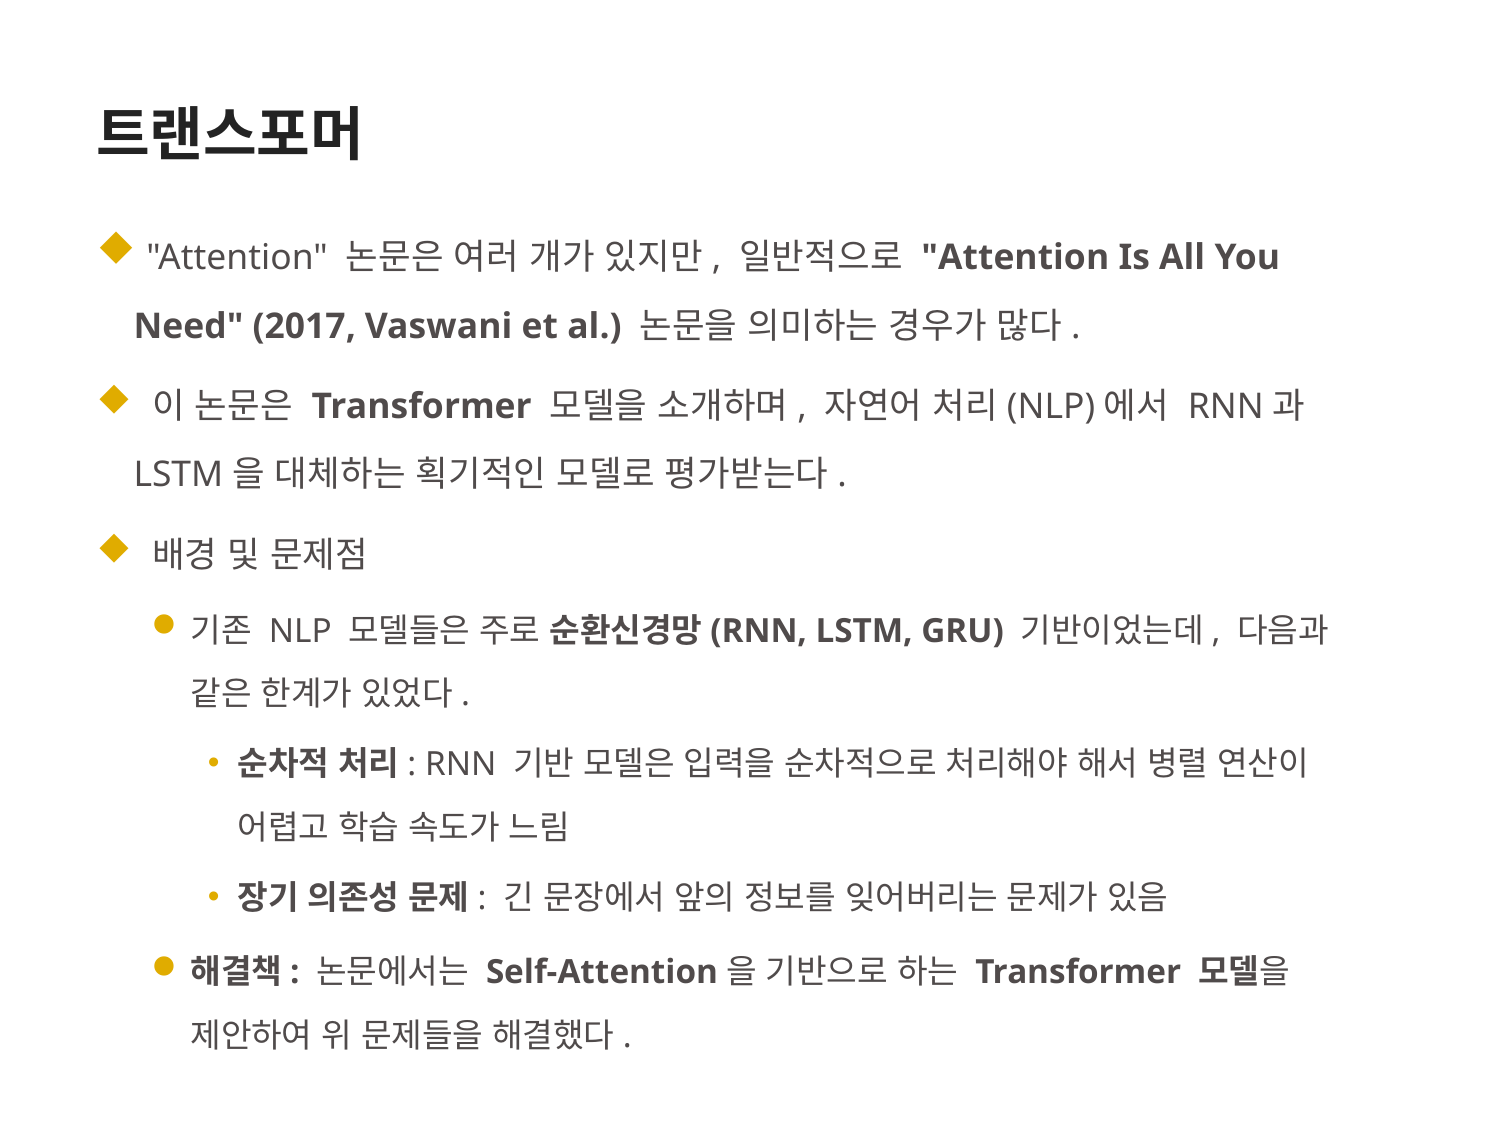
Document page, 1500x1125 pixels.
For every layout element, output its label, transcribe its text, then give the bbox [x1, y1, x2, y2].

text_box 트랜스포머 [81, 89, 1412, 185]
list "Attention" 논문은 여러 개가 있지만, 일반적으로 "Attention Is All You Need" (2017, Vaswani et al.) 논문을 의미하는 경우가 많다. 이 논문은 Transformer 모델을 소개하며, 자연어 처리(NLP)에서 RNN과 LSTM을 대체하는 획기적인 모델로 평가받는다. 배경 및 문제점 기존 NLP 모델들은 주로 순환신경망(RNN, LSTM, GRU) 기반이었는데, 다음과 같은 한계가 있었다. 순차적 처리: RNN 기반 모델은 입력을 순차적으로 처리해야 해서 병렬 연산이 어렵고 학습 속도가 느림 장기 의존성 문제: 긴 문장에서 앞의 정보를 잊어버리는 문제가 있음 해결책: 논문에서는 Self-Attention을 기반으로 하는 Transformer 모델을 제안하여 위 문제들을 해결했다. [81, 193, 1412, 1064]
